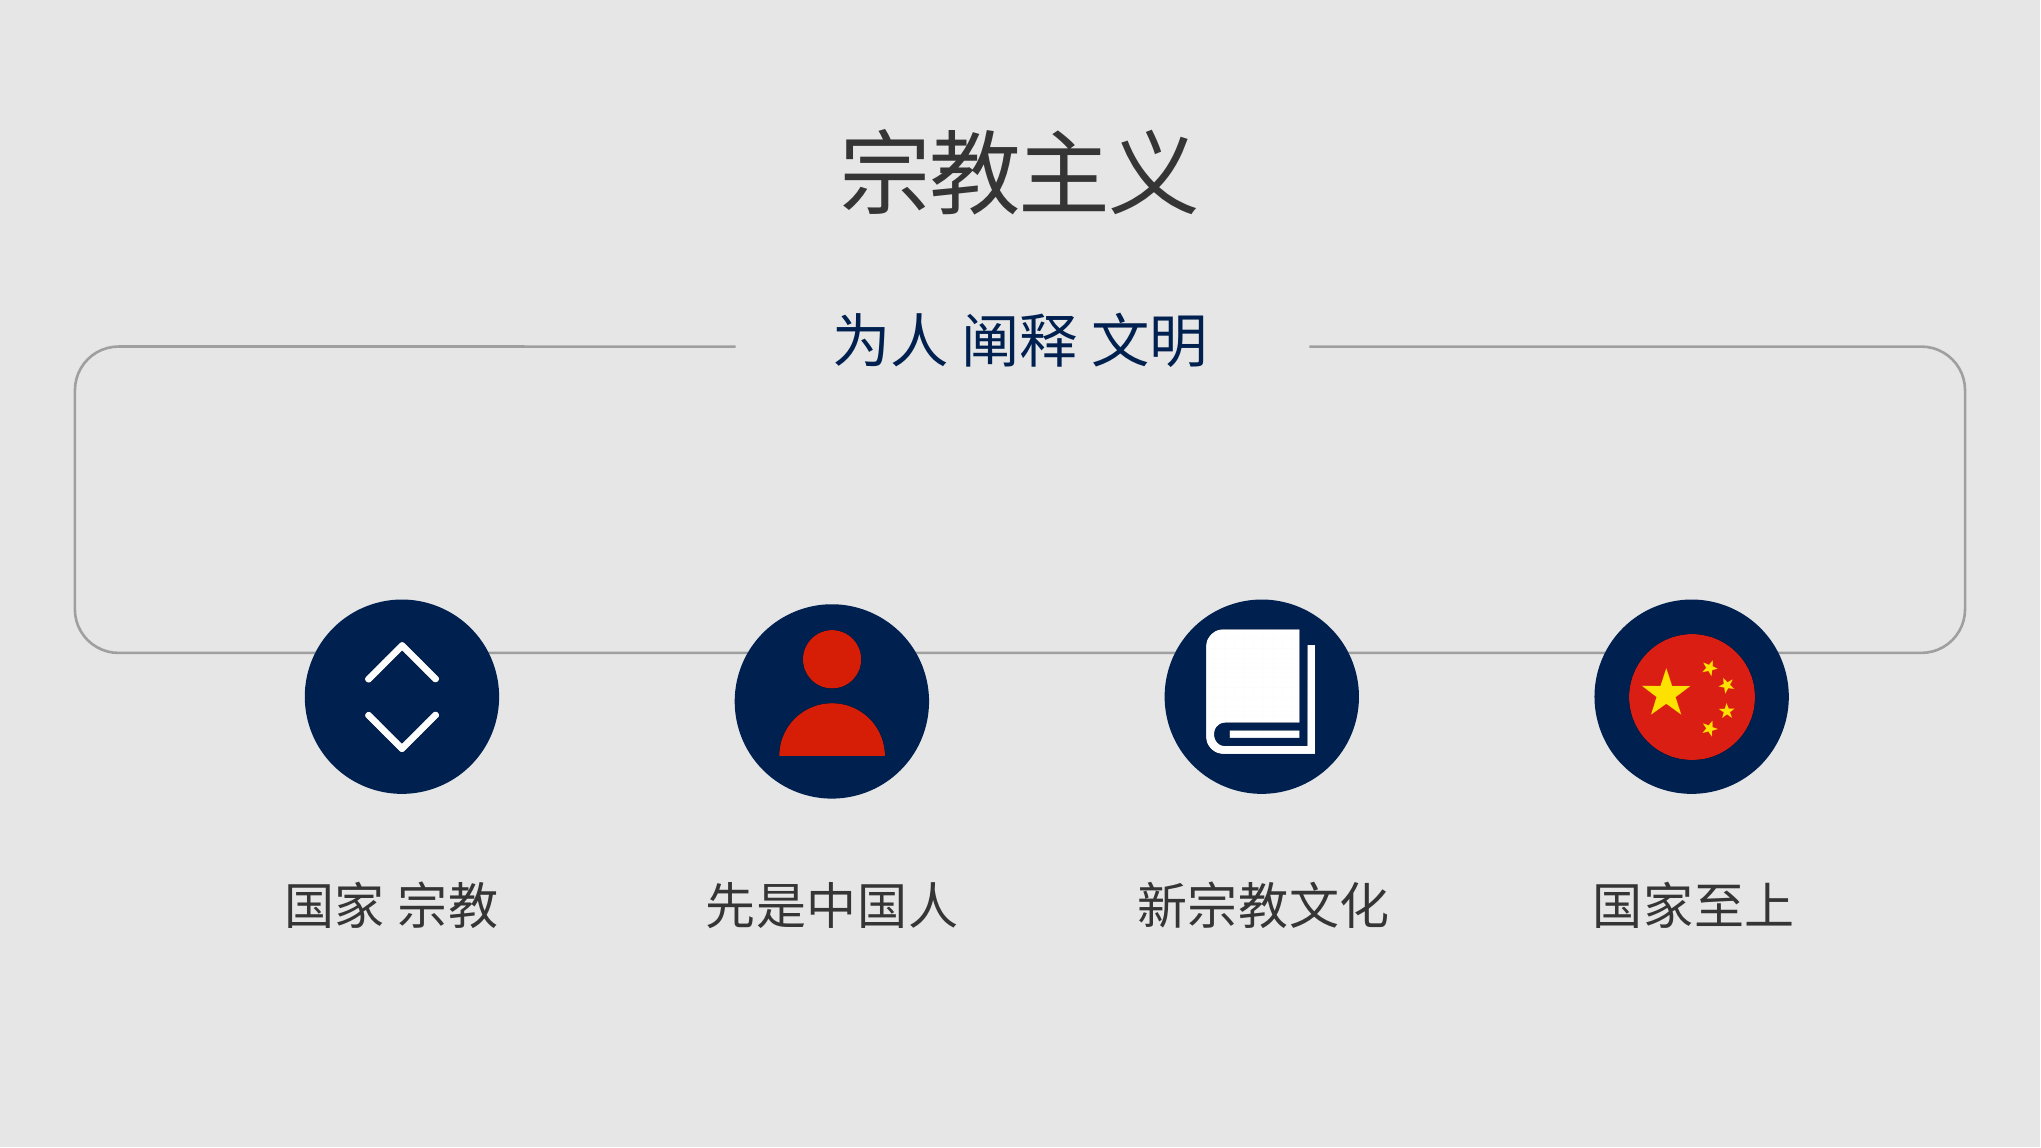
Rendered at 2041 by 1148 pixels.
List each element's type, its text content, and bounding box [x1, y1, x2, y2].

text_box 新宗教文化 [1120, 874, 1406, 943]
text_box 先是中国人 [689, 874, 975, 943]
text_box [1221, 786, 1303, 795]
text_box 为人 阐释 文明 [732, 311, 1308, 375]
text_box [303, 598, 501, 795]
picture [1166, 590, 1361, 786]
text_box [73, 345, 1966, 654]
text_box 国家 宗教 [195, 874, 587, 943]
text_box [1593, 598, 1790, 795]
text_box 国家至上 [1497, 874, 1890, 943]
text_box [733, 603, 930, 800]
picture [1629, 634, 1755, 760]
picture [339, 634, 465, 760]
picture [769, 630, 895, 756]
text_box [735, 306, 1310, 381]
text_box 宗教主义 [300, 128, 1740, 228]
